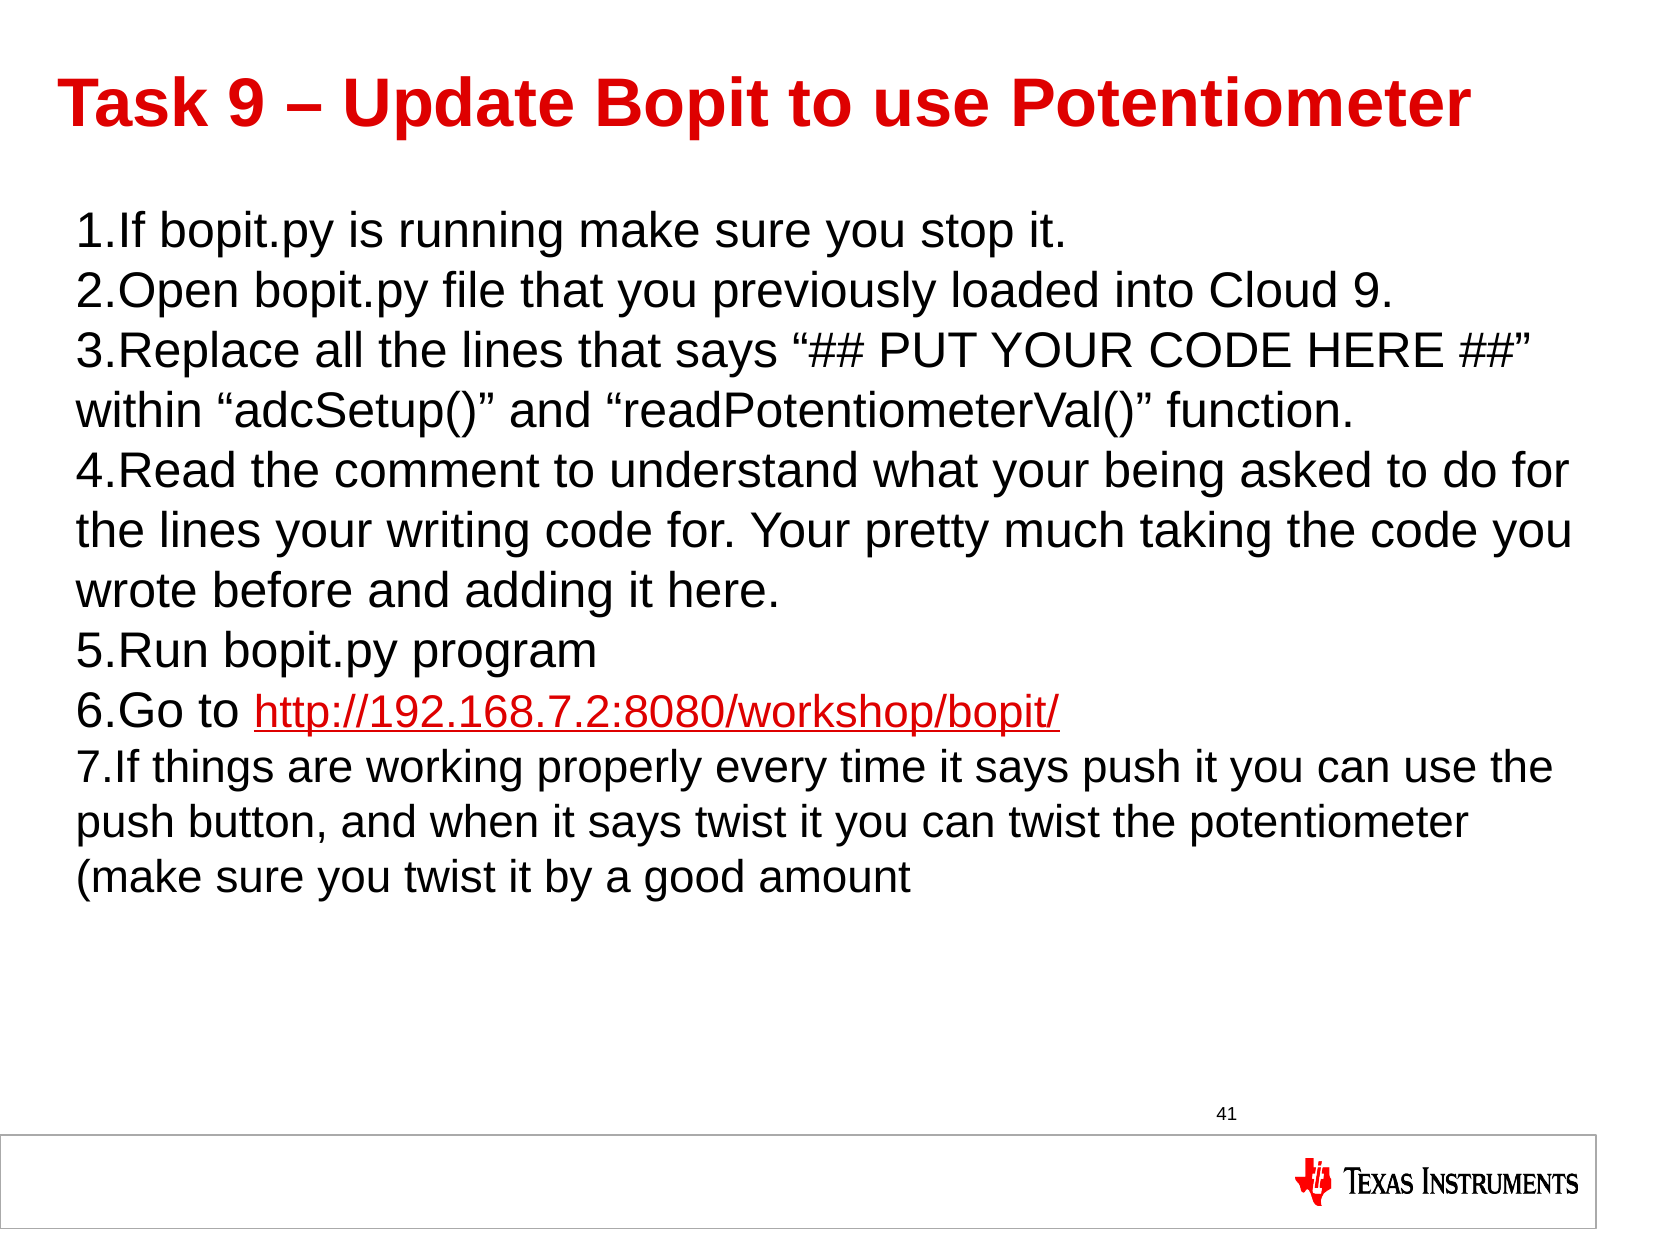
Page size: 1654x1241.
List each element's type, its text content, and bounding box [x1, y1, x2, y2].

text_box If bopit.py is running make sure you stop it. Open bopit.py file that you previously loaded into Cloud 9. Replace all the lines that says “## PUT YOUR CODE HERE ##” within “adcSetup()” and “readPotentiometerVal()” function. Read the comment to understand what your being asked to do for the lines your writing code for. Your pretty much taking the code you wrote before and adding it here. Run bopit.py program Go to http://192.168.7.2:8080/workshop/bopit/ If things are working properly every time it says push it you can use the push button, and when it says twist it you can twist the potentiometer (make sure you twist it by a good amount [60, 189, 1592, 1084]
picture [1295, 1158, 1578, 1206]
text_box 41 [1201, 1093, 1587, 1132]
text_box Task 9 – Update Bopit to use Potentiometer [41, 25, 1572, 173]
